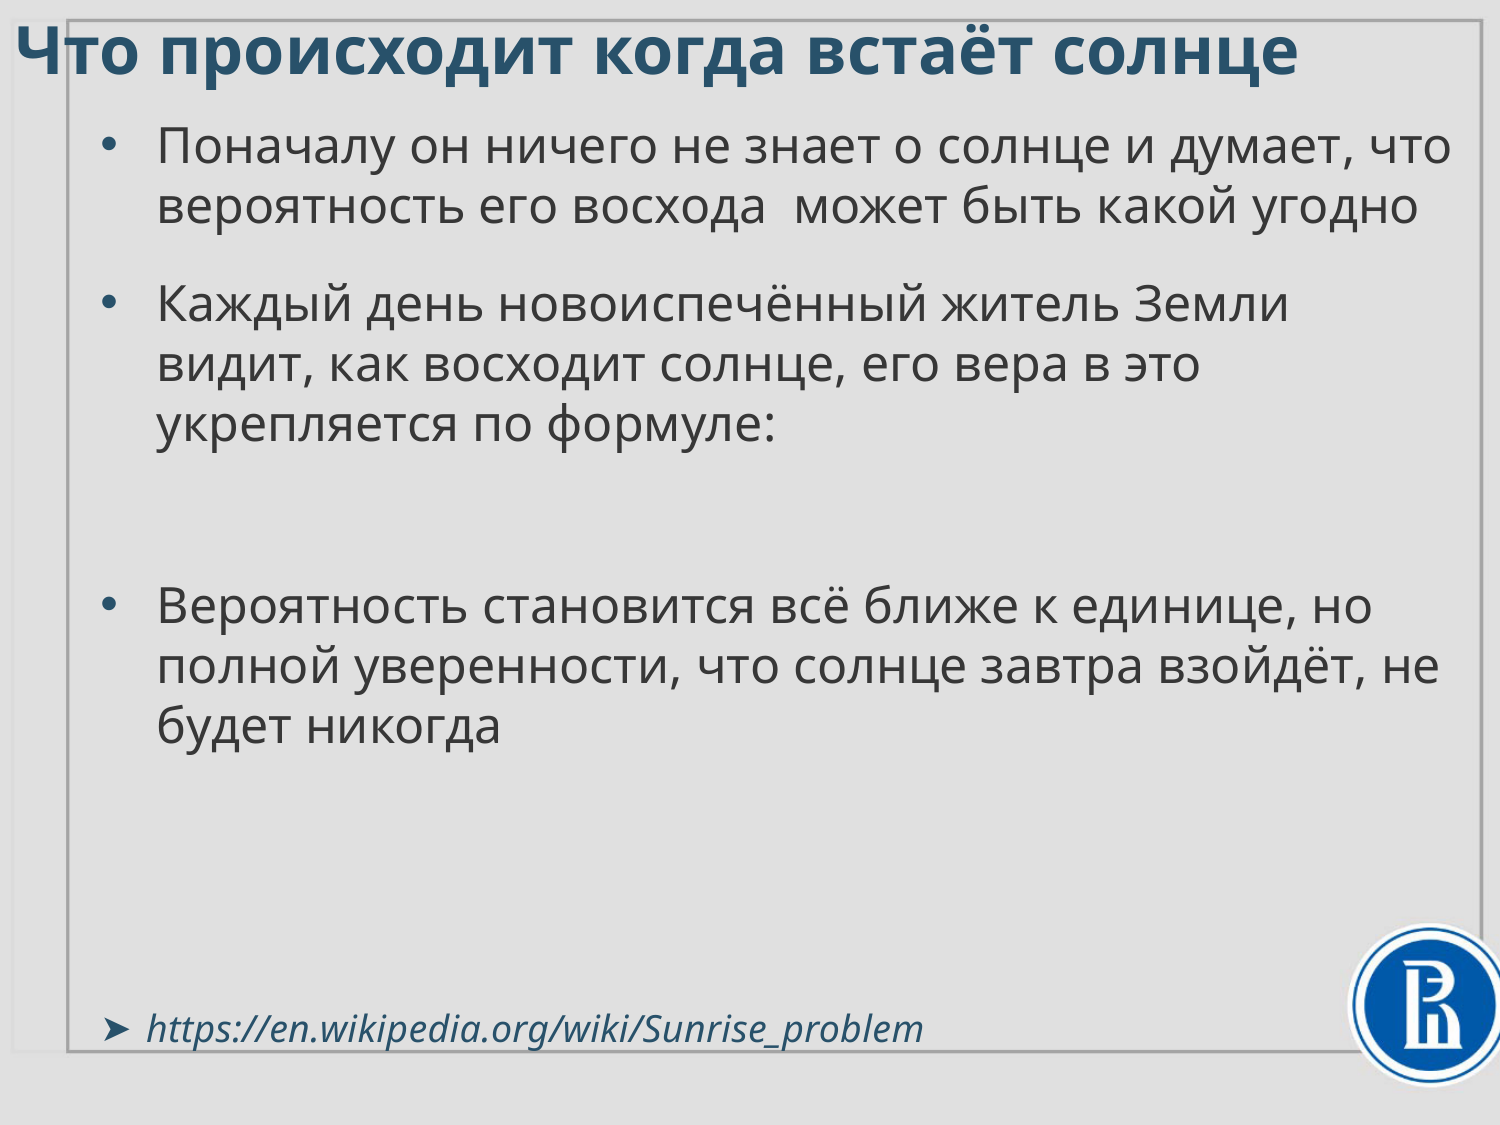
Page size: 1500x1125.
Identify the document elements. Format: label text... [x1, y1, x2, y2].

text_box Что происходит когда встаёт солнце [0, 0, 1500, 96]
text_box https://en.wikipedia.org/wiki/Sunrise_problem [100, 1004, 1396, 1050]
picture [0, 96, 1500, 1125]
